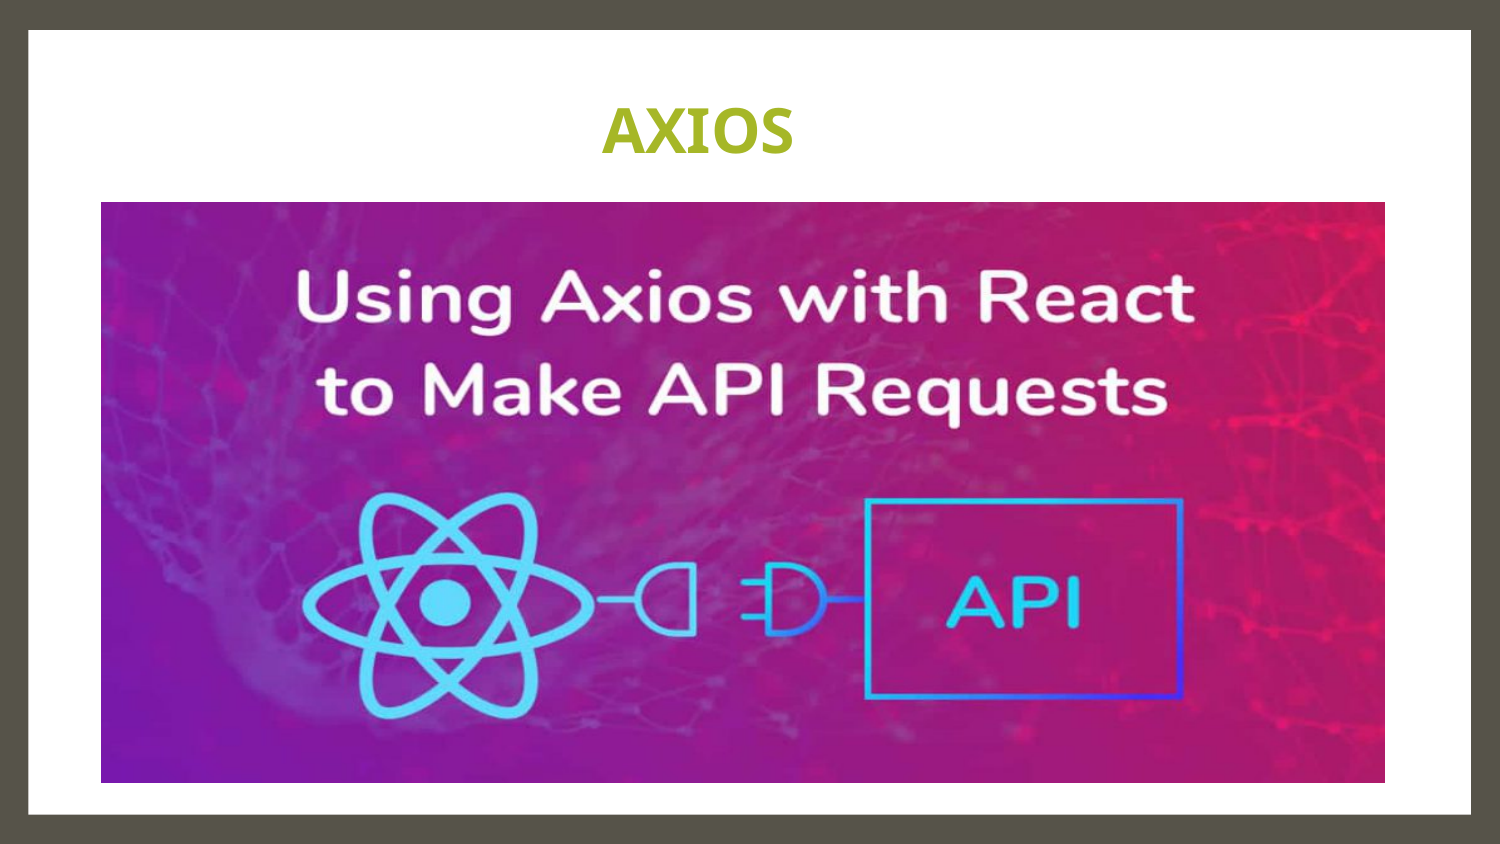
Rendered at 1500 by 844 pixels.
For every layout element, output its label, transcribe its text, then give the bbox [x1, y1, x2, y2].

picture [101, 201, 1385, 784]
title AXIOS [268, 84, 1130, 185]
